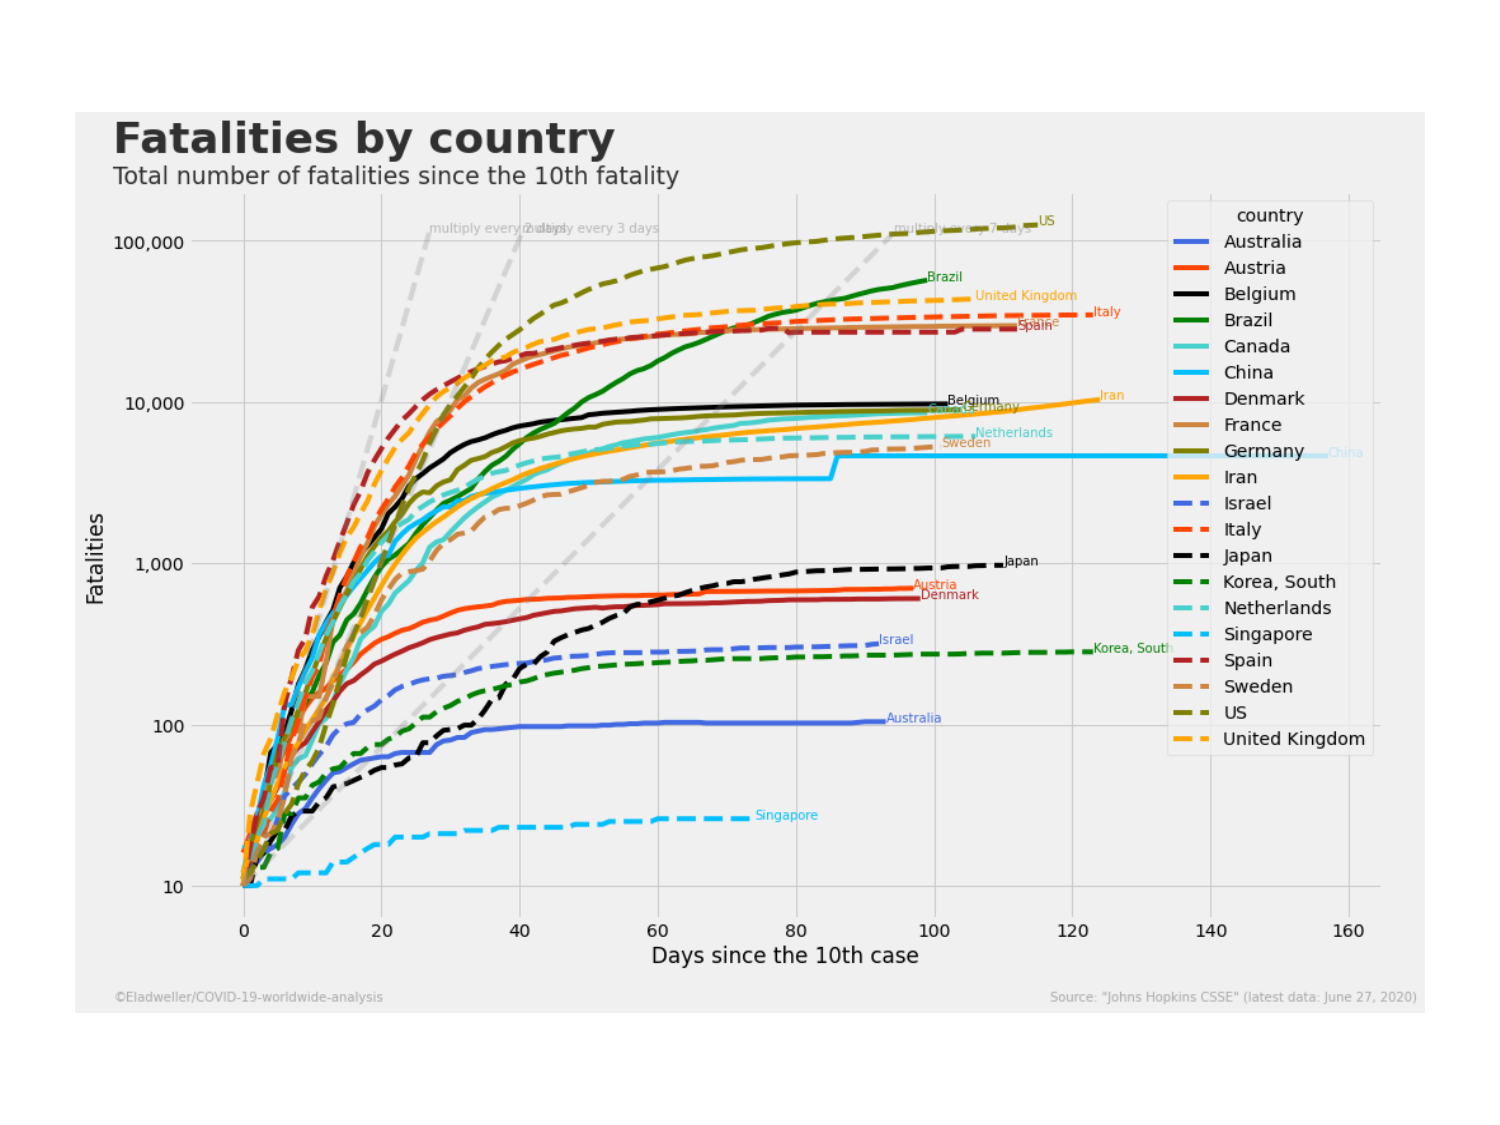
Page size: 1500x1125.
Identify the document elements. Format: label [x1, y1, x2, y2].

picture [74, 112, 1426, 1013]
